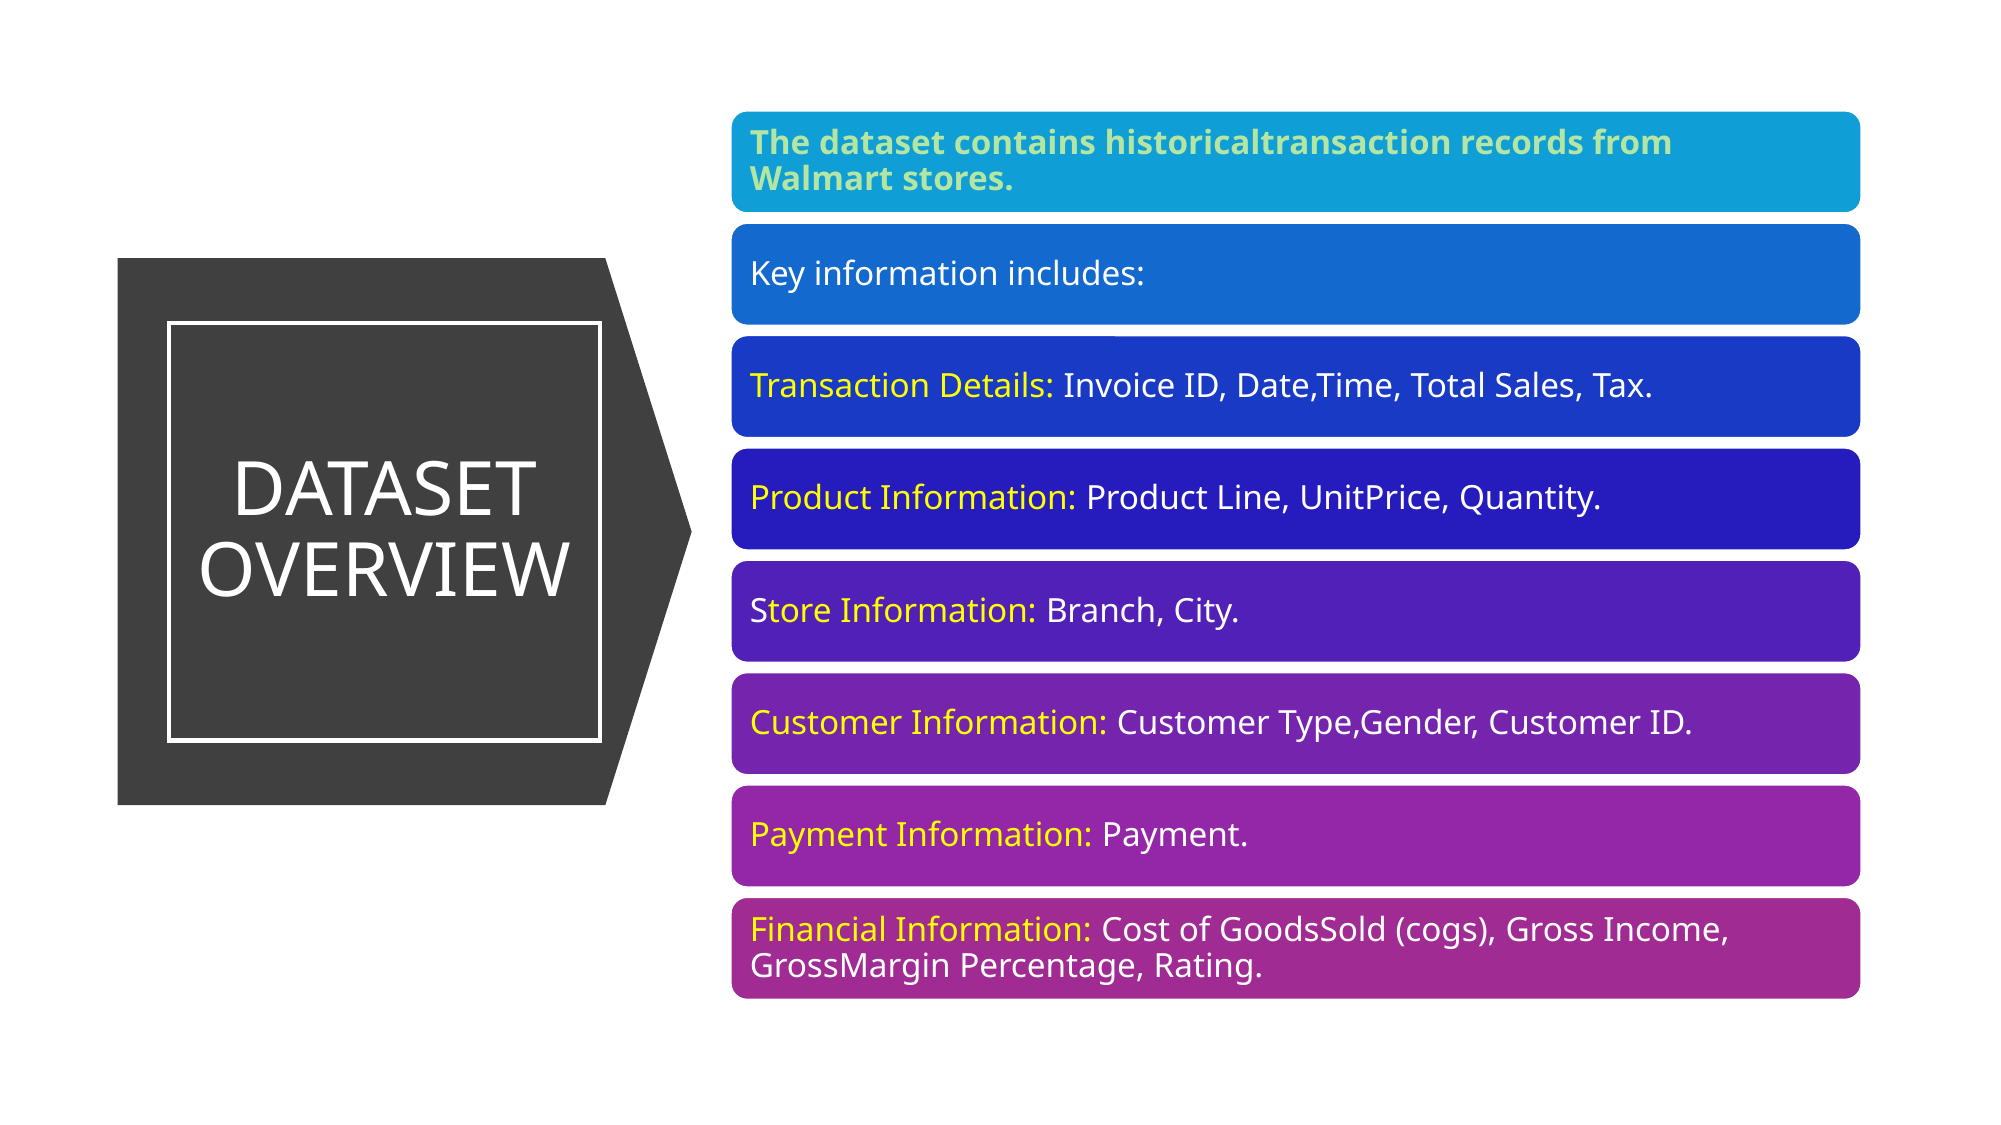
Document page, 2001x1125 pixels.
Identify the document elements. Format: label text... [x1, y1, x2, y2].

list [729, 96, 1864, 1014]
text_box [116, 256, 694, 807]
title DATASET OVERVIEW [167, 321, 602, 743]
